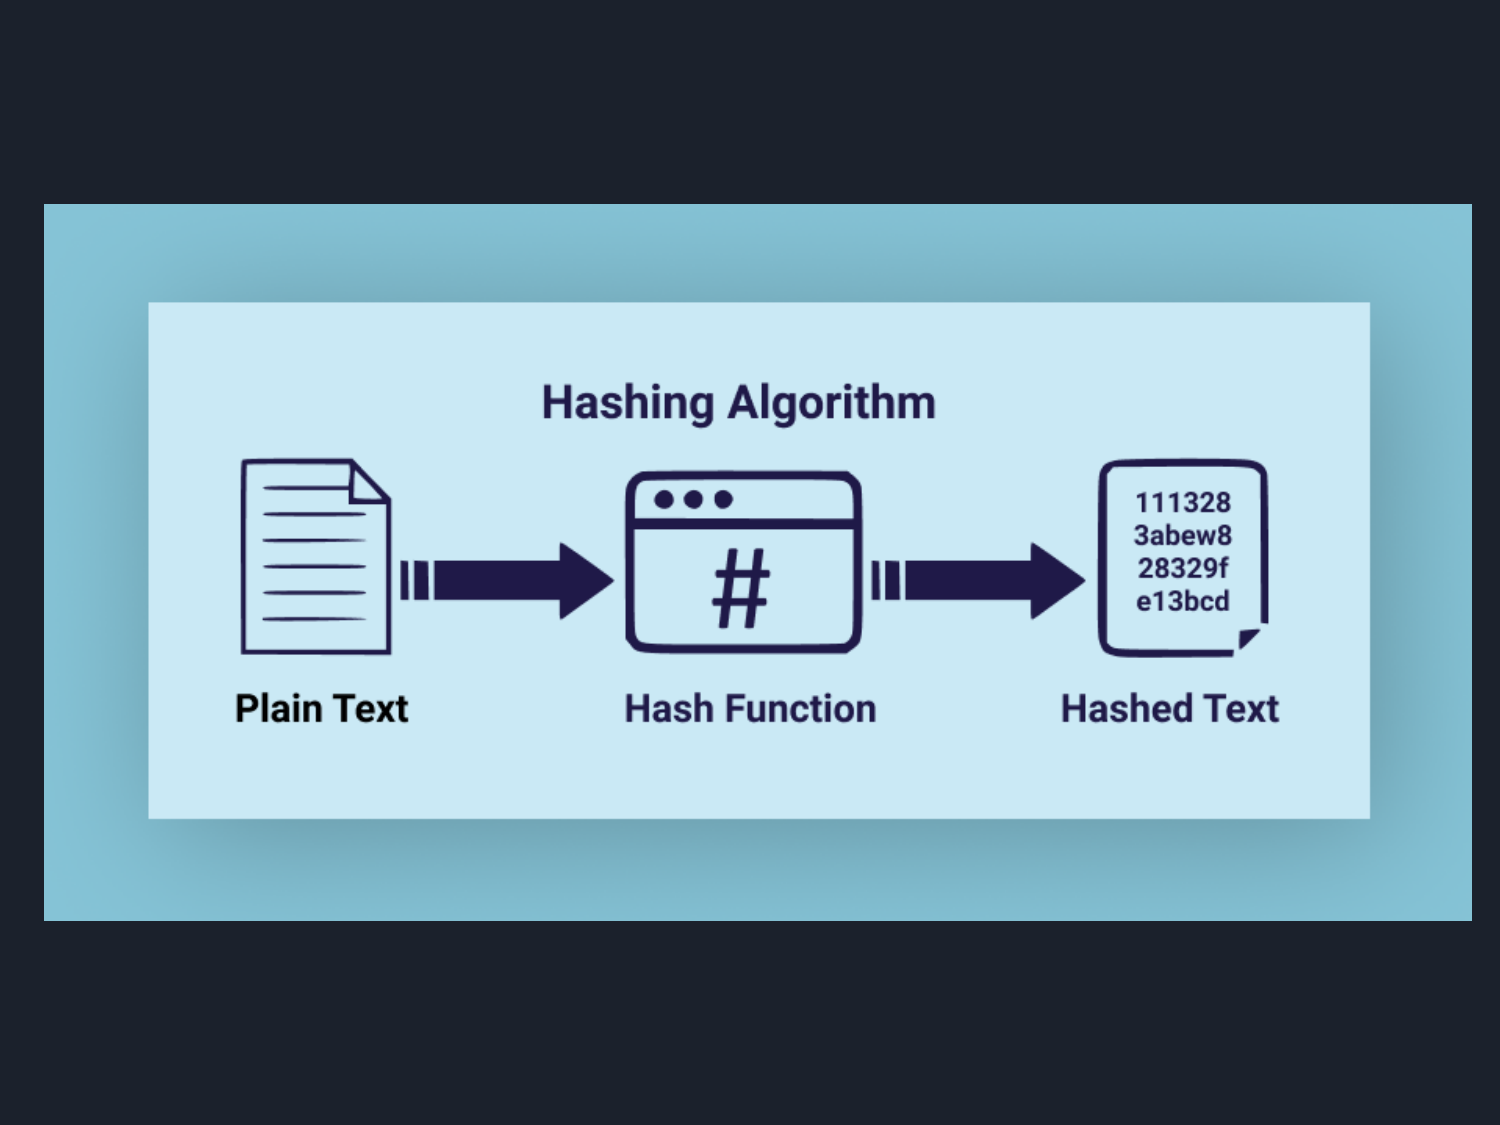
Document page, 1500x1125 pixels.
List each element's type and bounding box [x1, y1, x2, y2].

picture [44, 204, 1472, 921]
